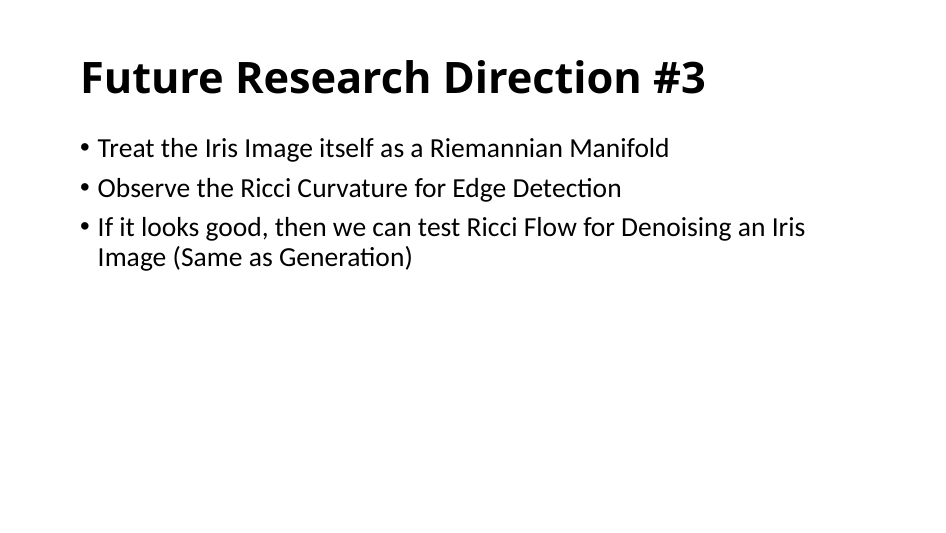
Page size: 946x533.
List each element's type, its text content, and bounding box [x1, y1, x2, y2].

list Treat the Iris Image itself as a Riemannian Manifold Observe the Ricci Curvature for Edge Detection If it looks good, then we can test Ricci Flow for Denoising an Iris Image (Same as Generation) [65, 126, 881, 464]
title Future Research Direction #3 [65, 28, 881, 126]
